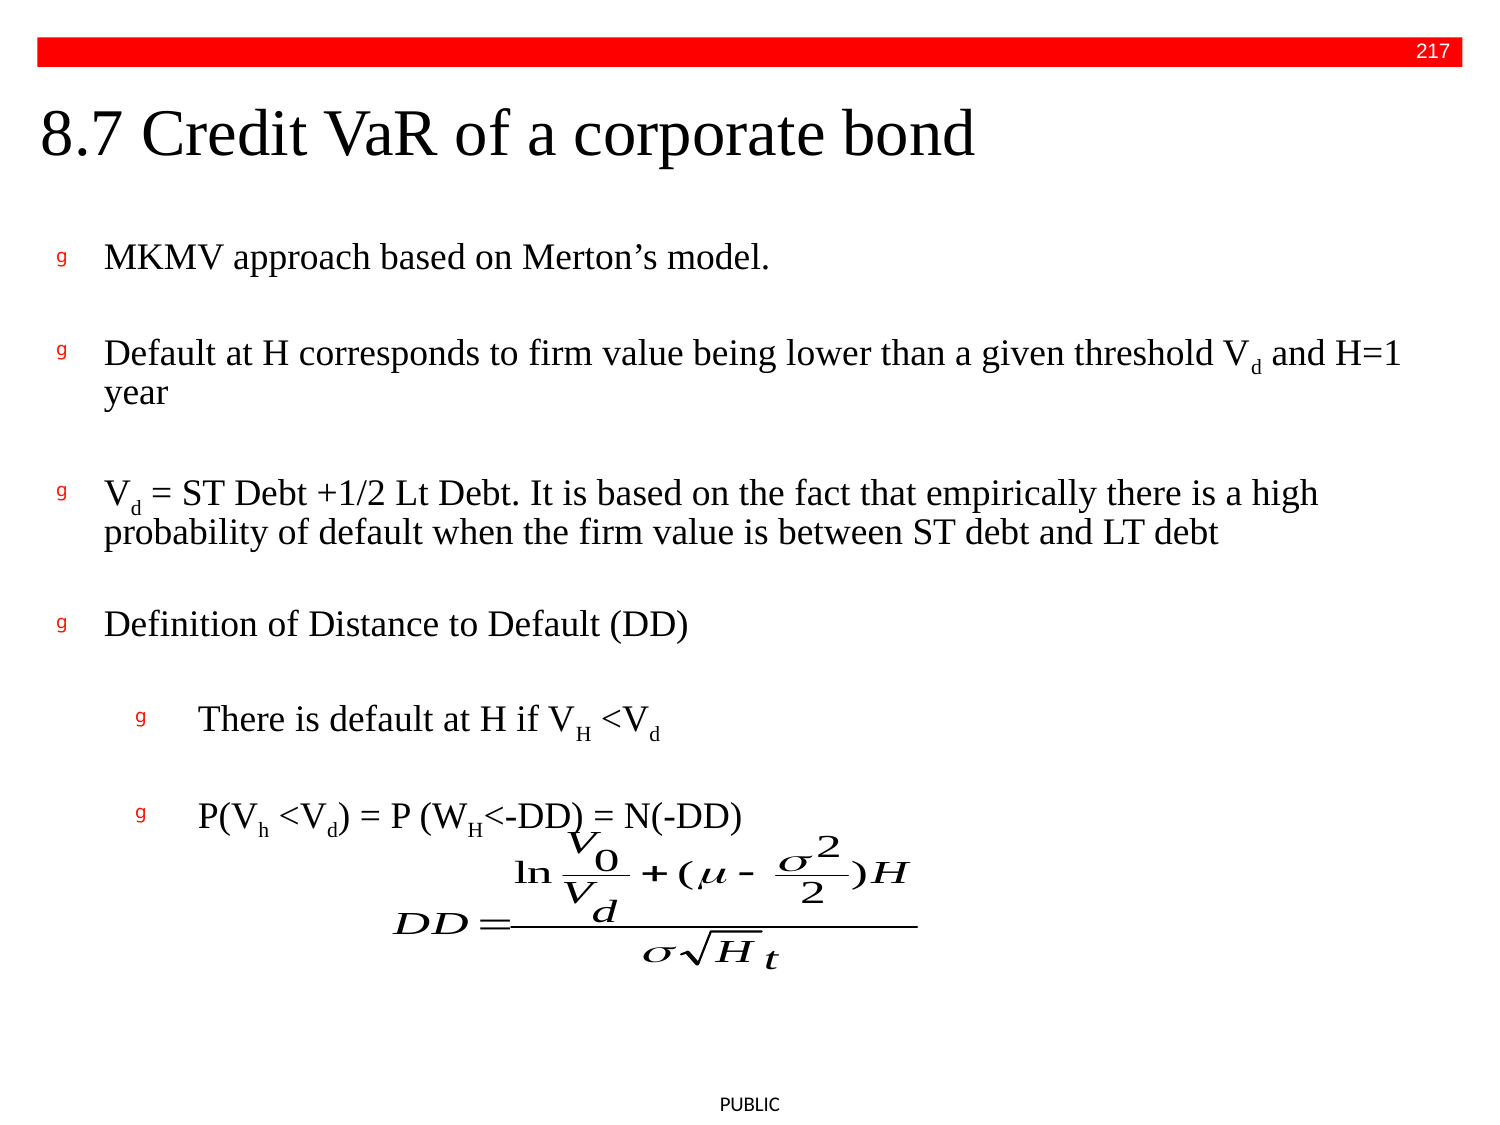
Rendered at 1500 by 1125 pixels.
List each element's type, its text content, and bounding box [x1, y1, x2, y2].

text_box 8.7 Credit VaR of a corporate bond [25, 81, 1460, 177]
text_box MKMV approach based on Merton’s model. Default at H corresponds to firm value being lower than a given threshold Vd and H=1 year Vd = ST Debt +1/2 Lt Debt. It is based on the fact that empirically there is a high probability of default when the firm value is between ST debt and LT debt Definition of Distance to Default (DD) There is default at H if VH <Vd P(Vh <Vd) = P (WH<-DD) = N(-DD) [41, 231, 1476, 374]
footer [512, 1042, 988, 1103]
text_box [383, 822, 932, 978]
